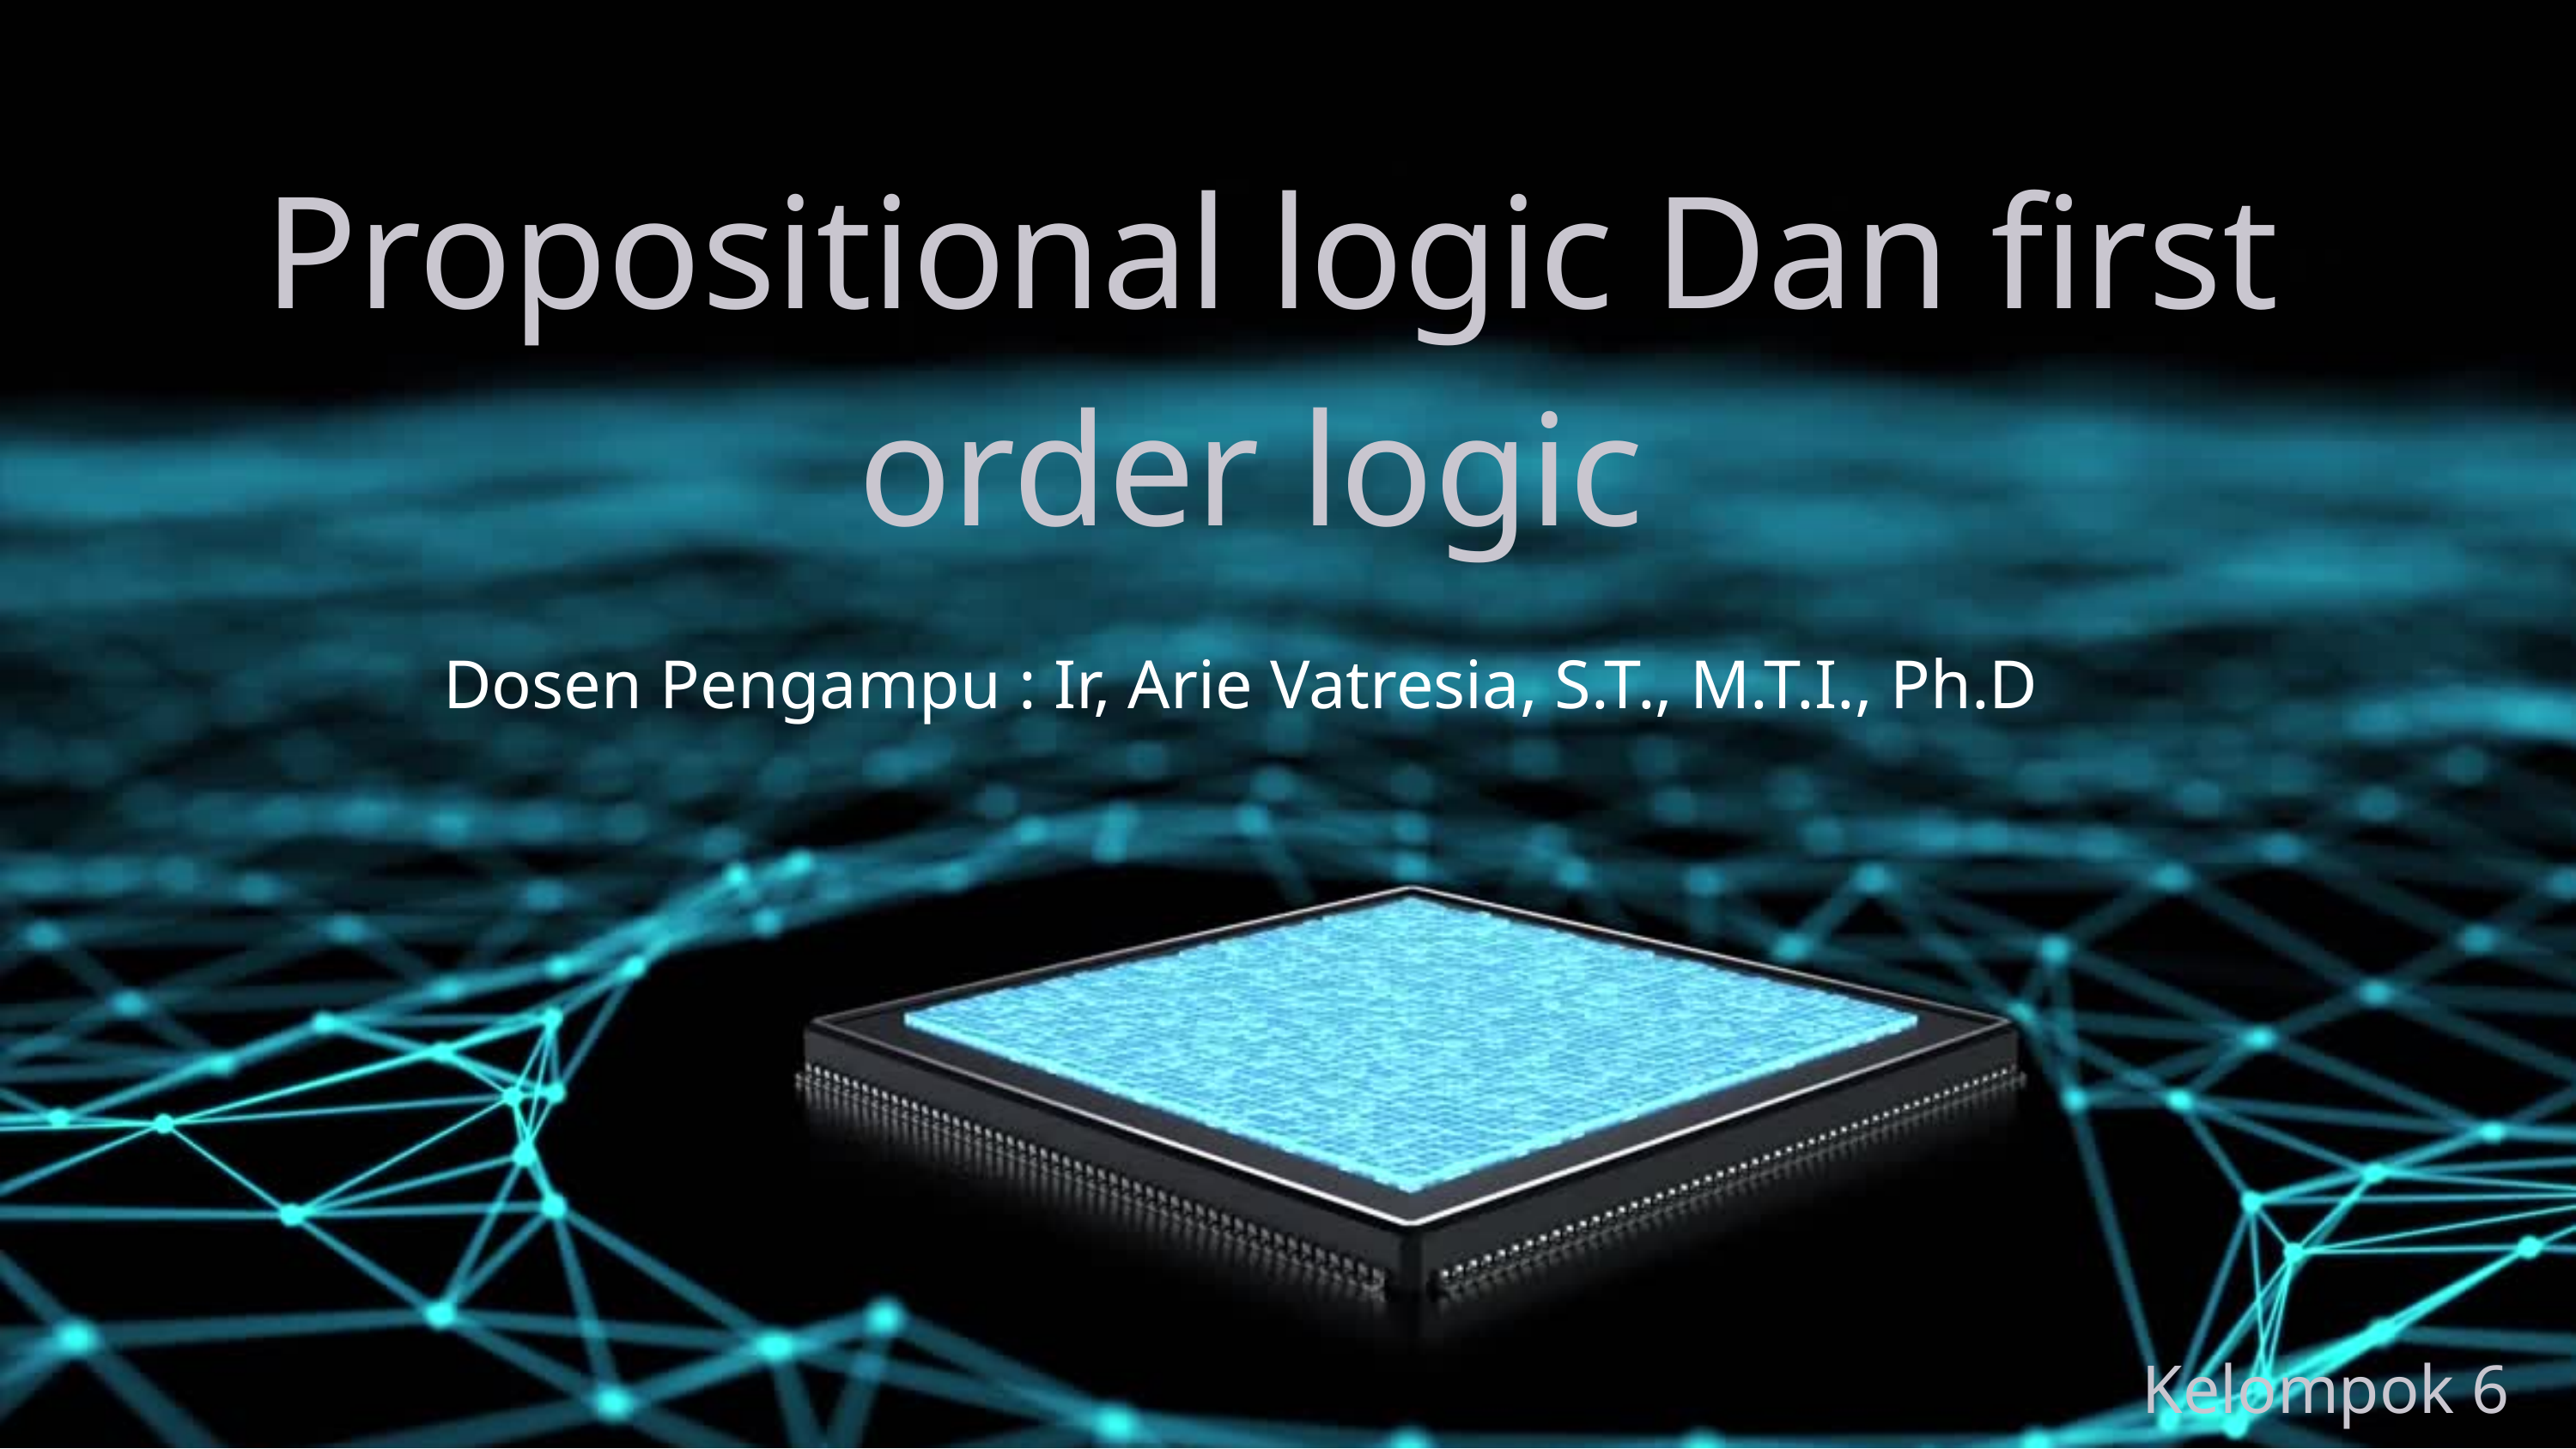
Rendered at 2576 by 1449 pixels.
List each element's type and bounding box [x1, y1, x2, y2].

text_box [2075, 1349, 2576, 1449]
text_box [379, 635, 2105, 724]
text_box [144, 157, 2398, 631]
text_box [0, 0, 2576, 1449]
